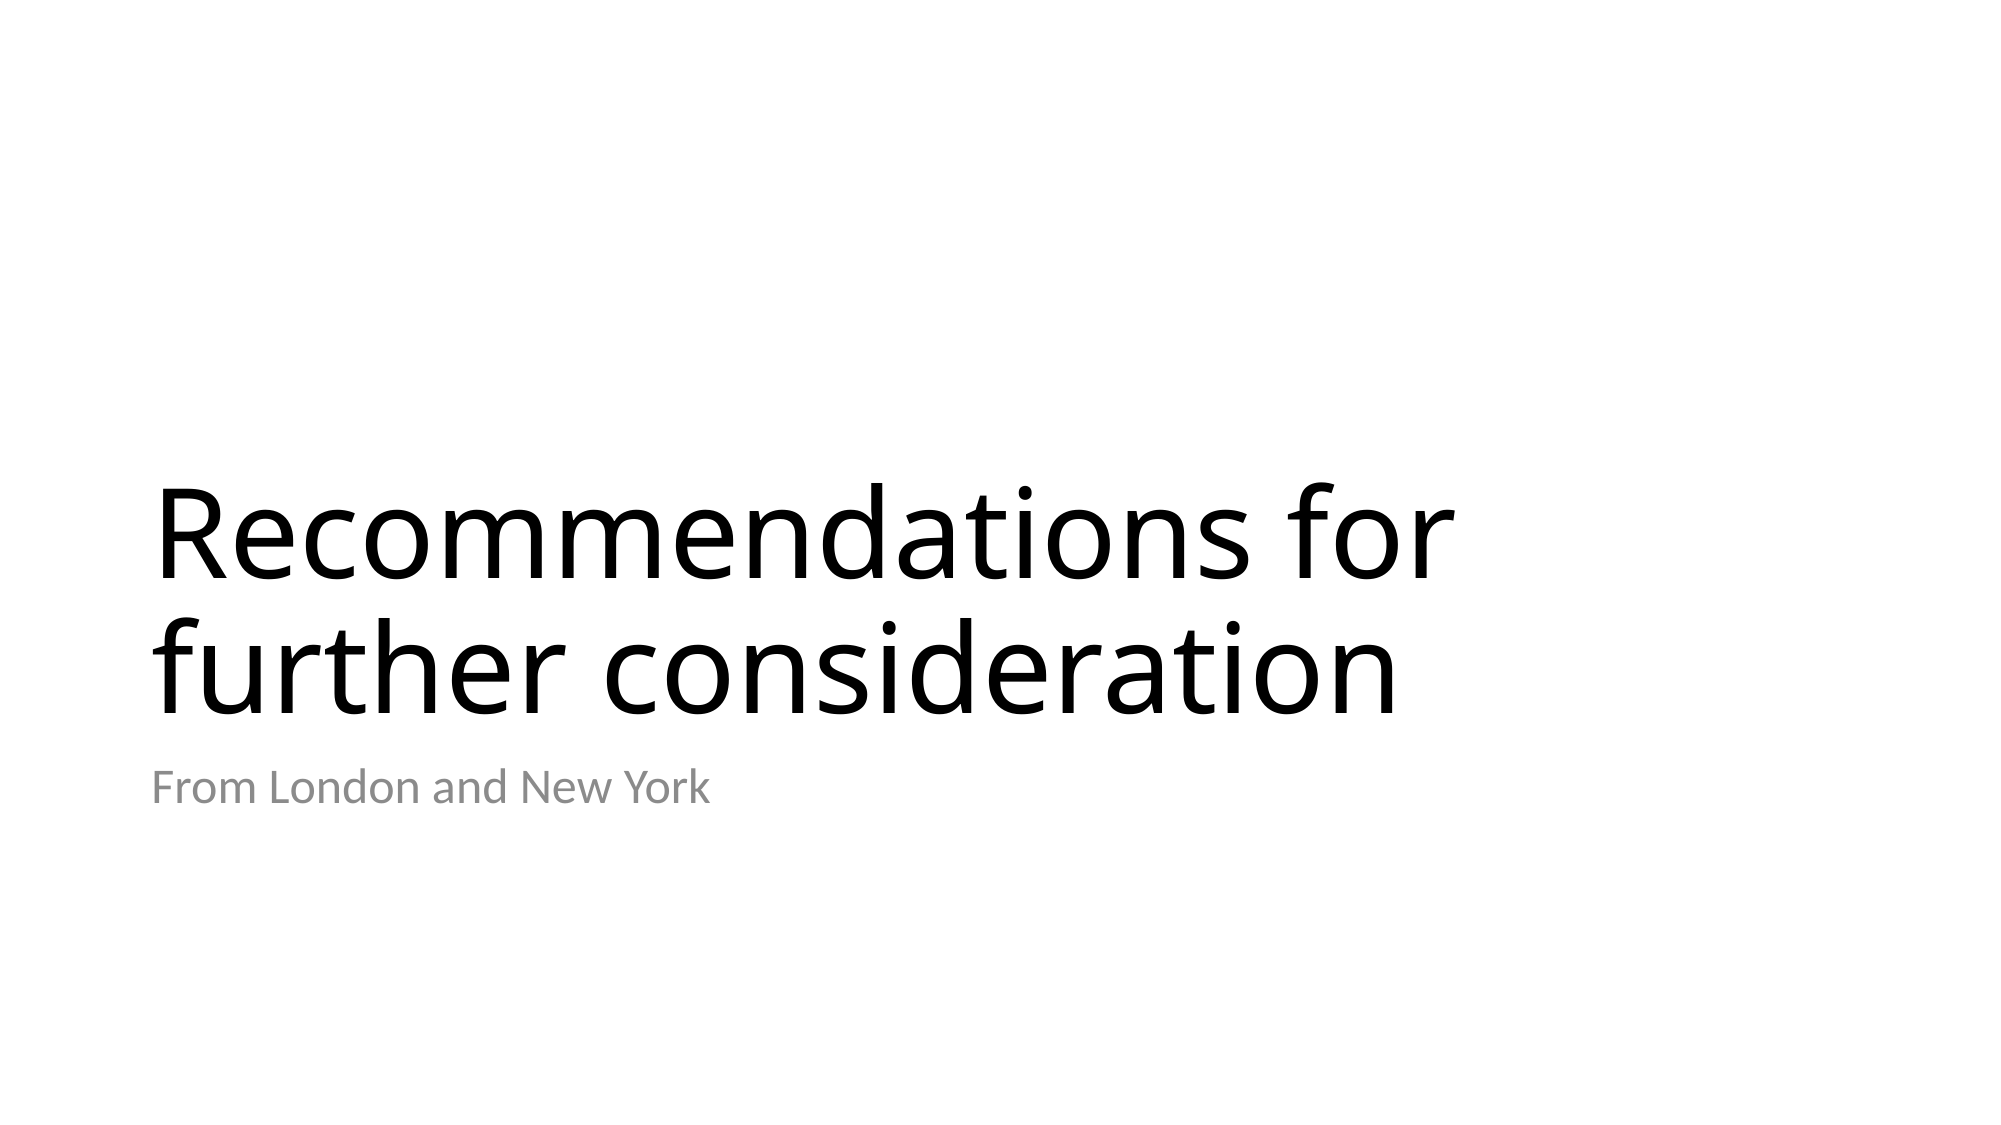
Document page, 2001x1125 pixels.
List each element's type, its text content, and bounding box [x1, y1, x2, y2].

list From London and New York [136, 752, 1862, 999]
title Recommendations for further consideration [136, 280, 1862, 749]
